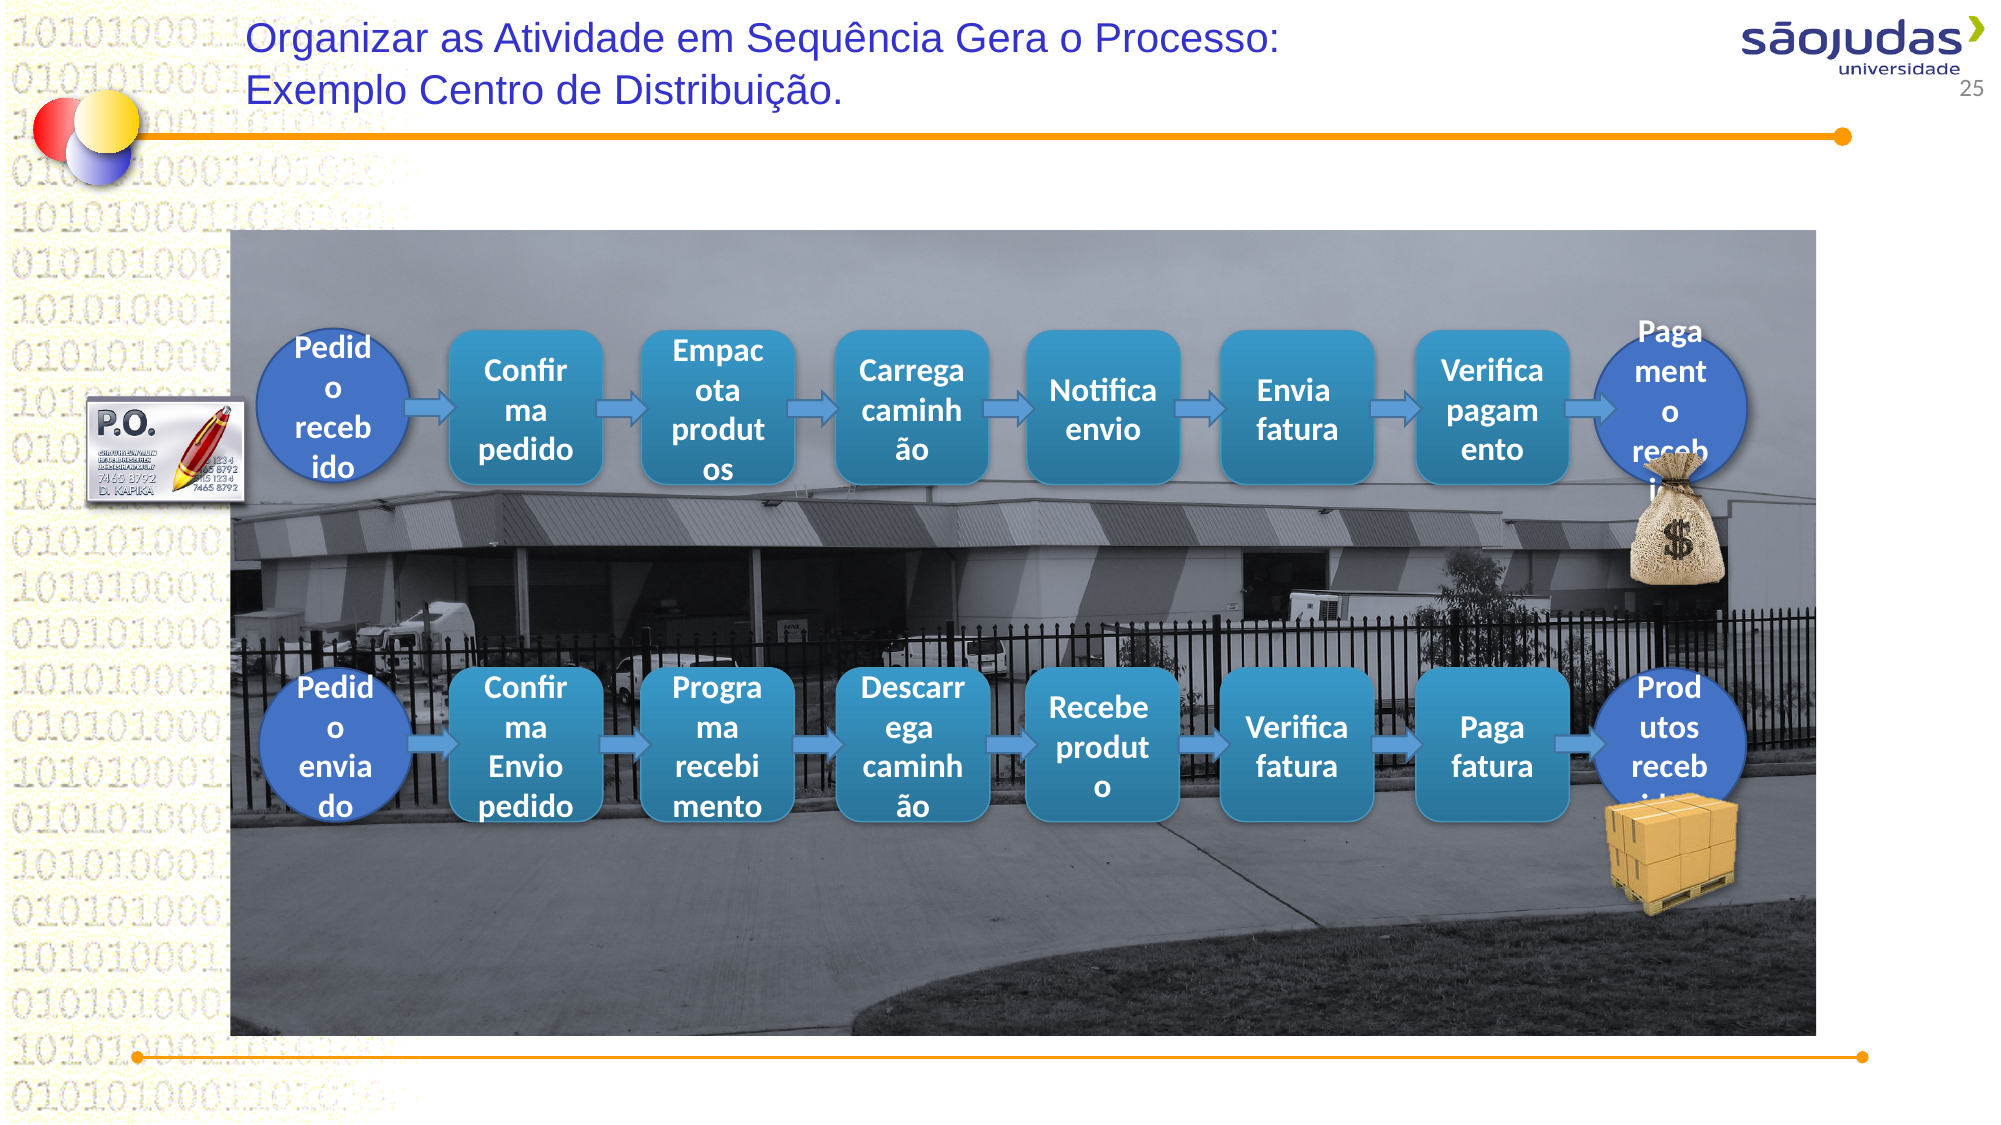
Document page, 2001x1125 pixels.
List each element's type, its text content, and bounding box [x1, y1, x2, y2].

picture [1956, 1, 1985, 56]
slide_number 25 [1933, 56, 2000, 117]
title Organizar as Atividade em Sequência Gera o Processo: Exemplo Centro de Distribuição. [230, 0, 1956, 122]
picture [0, 0, 1817, 1124]
